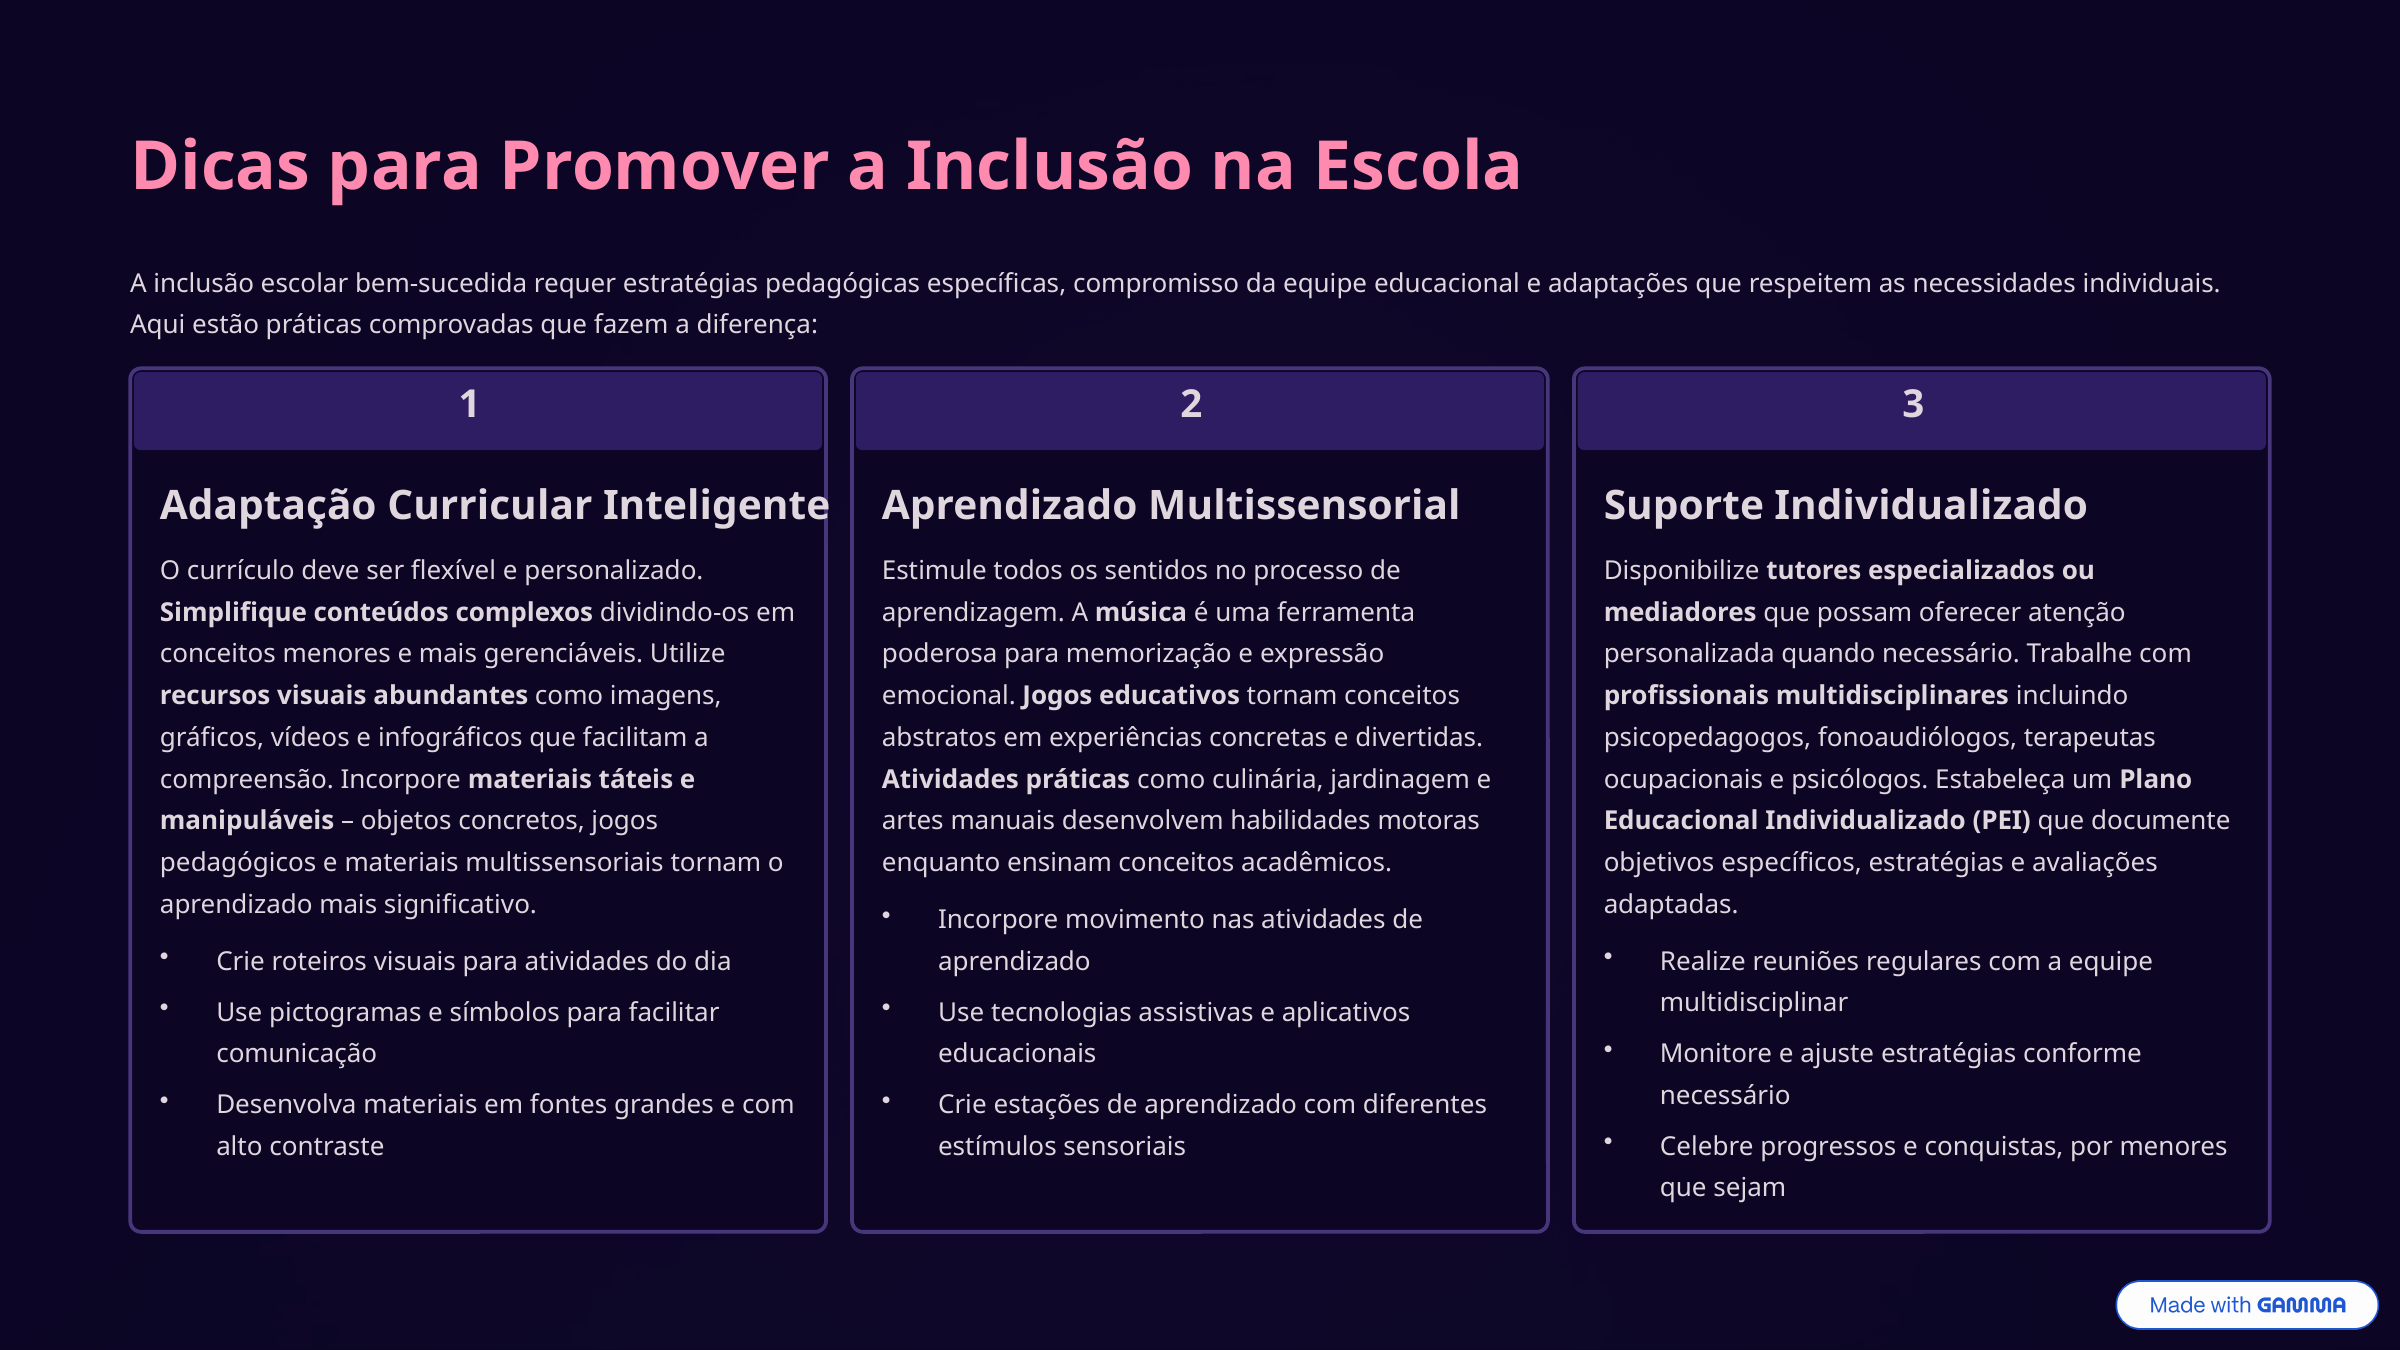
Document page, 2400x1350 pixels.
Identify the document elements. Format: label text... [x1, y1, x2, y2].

text_box Realize reuniões regulares com a equipe multidisciplinar [1603, 933, 2240, 1018]
text_box Celebre progressos e conquistas, por menores que sejam [1603, 1118, 2240, 1203]
text_box A inclusão escolar bem-sucedida requer estratégias pedagógicas específicas, compromisso da equipe educacional e adaptações que respeitem as necessidades individuais. Aqui estão práticas comprovadas que fazem a diferença: [130, 255, 2270, 339]
text_box Incorpore movimento nas atividades de aprendizado [881, 892, 1519, 976]
text_box 3 [1902, 386, 1942, 435]
text_box Suporte Individualizado [1603, 476, 2060, 528]
text_box Disponibilize tutores especializados ou mediadores que possam oferecer atenção personalizada quando necessário. Trabalhe com profissionais multidisciplinares incluindo psicopedagogos, fonoaudiólogos, terapeutas ocupacionais e psicólogos. Estabeleça um Plano Educacional Individualizado (PEI) que documente objetivos específicos, estratégias e avaliações adaptadas. [1603, 543, 2240, 919]
text_box Estimule todos os sentidos no processo de aprendizagem. A música é uma ferramenta poderosa para memorização e expressão emocional. Jogos educativos tornam conceitos abstratos em experiências concretas e divertidas. Atividades práticas como culinária, jardinagem e artes manuais desenvolvem habilidades motoras enquanto ensinam conceitos acadêmicos. [881, 543, 1519, 877]
text_box Monitore e ajuste estratégias conforme necessário [1603, 1026, 2240, 1110]
text_box [855, 372, 1545, 451]
text_box [133, 372, 823, 451]
text_box 1 [458, 386, 498, 435]
text_box Aprendizado Multissensorial [881, 476, 1429, 528]
text_box Desenvolva materiais em fontes grandes e com alto contraste [159, 1077, 797, 1161]
text_box [852, 368, 1548, 1232]
text_box Adaptação Curricular Inteligente [159, 476, 781, 528]
text_box [130, 368, 827, 1232]
text_box O currículo deve ser flexível e personalizado. Simplifique conteúdos complexos dividindo-os em conceitos menores e mais gerenciáveis. Utilize recursos visuais abundantes como imagens, gráficos, vídeos e infográficos que facilitam a compreensão. Incorpore materiais táteis e manipuláveis – objetos concretos, jogos pedagógicos e materiais multissensoriais tornam o aprendizado mais significativo. [159, 543, 797, 919]
text_box Use pictogramas e símbolos para facilitar comunicação [159, 984, 797, 1068]
text_box Crie estações de aprendizado com diferentes estímulos sensoriais [881, 1077, 1519, 1161]
text_box Use tecnologias assistivas e aplicativos educacionais [881, 984, 1519, 1068]
picture [2106, 1271, 2389, 1339]
text_box [1577, 372, 2267, 451]
text_box Crie roteiros visuais para atividades do dia [159, 933, 797, 976]
text_box Dicas para Promover a Inclusão na Escola [130, 118, 1428, 204]
text_box 2 [1180, 386, 1220, 435]
text_box [1573, 368, 2270, 1232]
